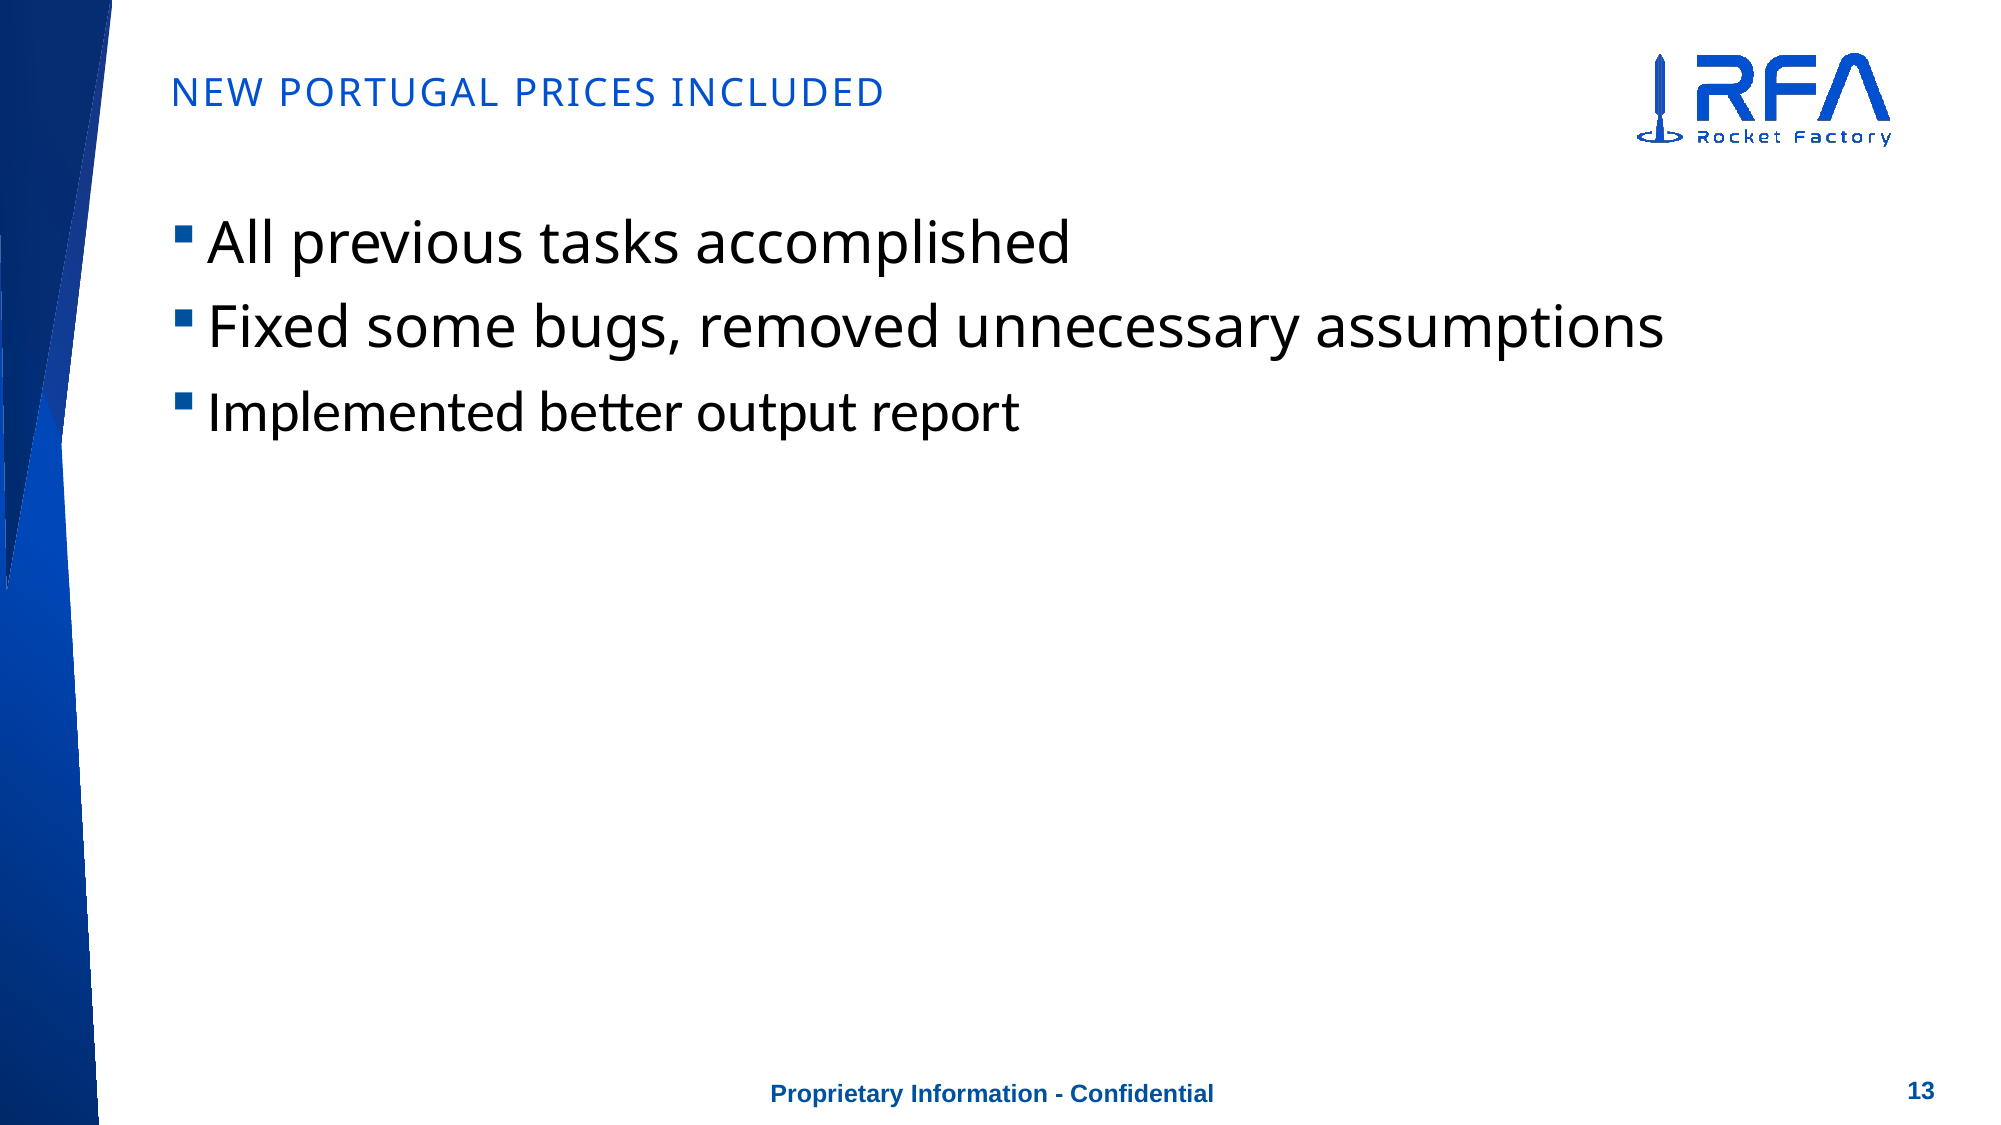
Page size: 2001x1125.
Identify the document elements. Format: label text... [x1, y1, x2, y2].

title NEW Portugal prices included [155, 62, 1260, 125]
list All previous tasks accomplished Fixed some bugs, removed unnecessary assumptions Implemented better output report [155, 206, 1974, 1035]
picture [1635, 42, 1892, 149]
